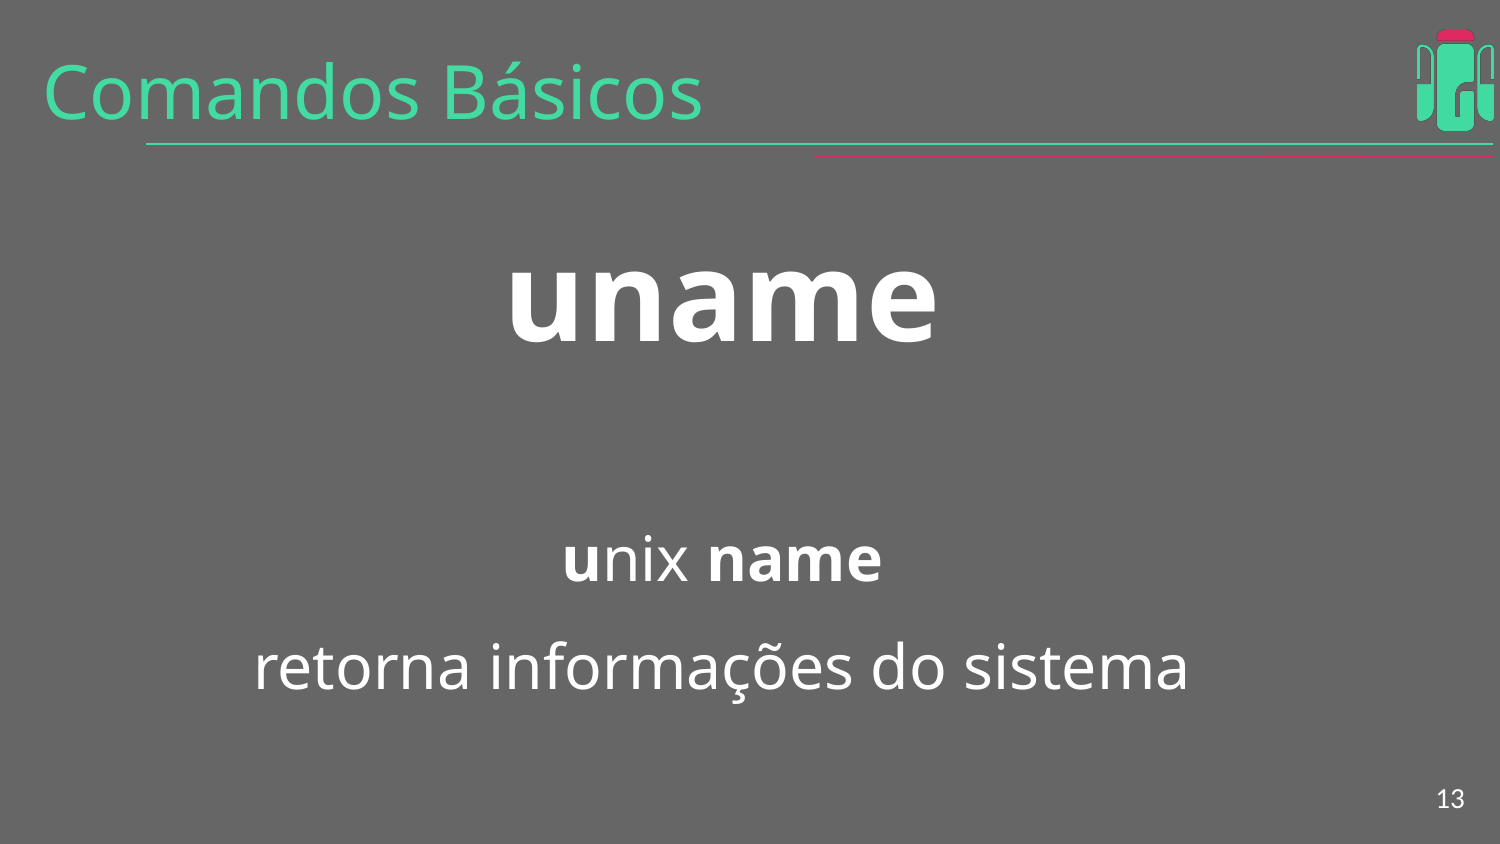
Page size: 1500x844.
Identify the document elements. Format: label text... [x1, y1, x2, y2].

title Comandos Básicos [27, 29, 1374, 131]
list uname unix name retorna informações do sistema [27, 178, 1418, 794]
picture [1417, 29, 1494, 131]
slide_number ‹#› [1389, 764, 1480, 830]
